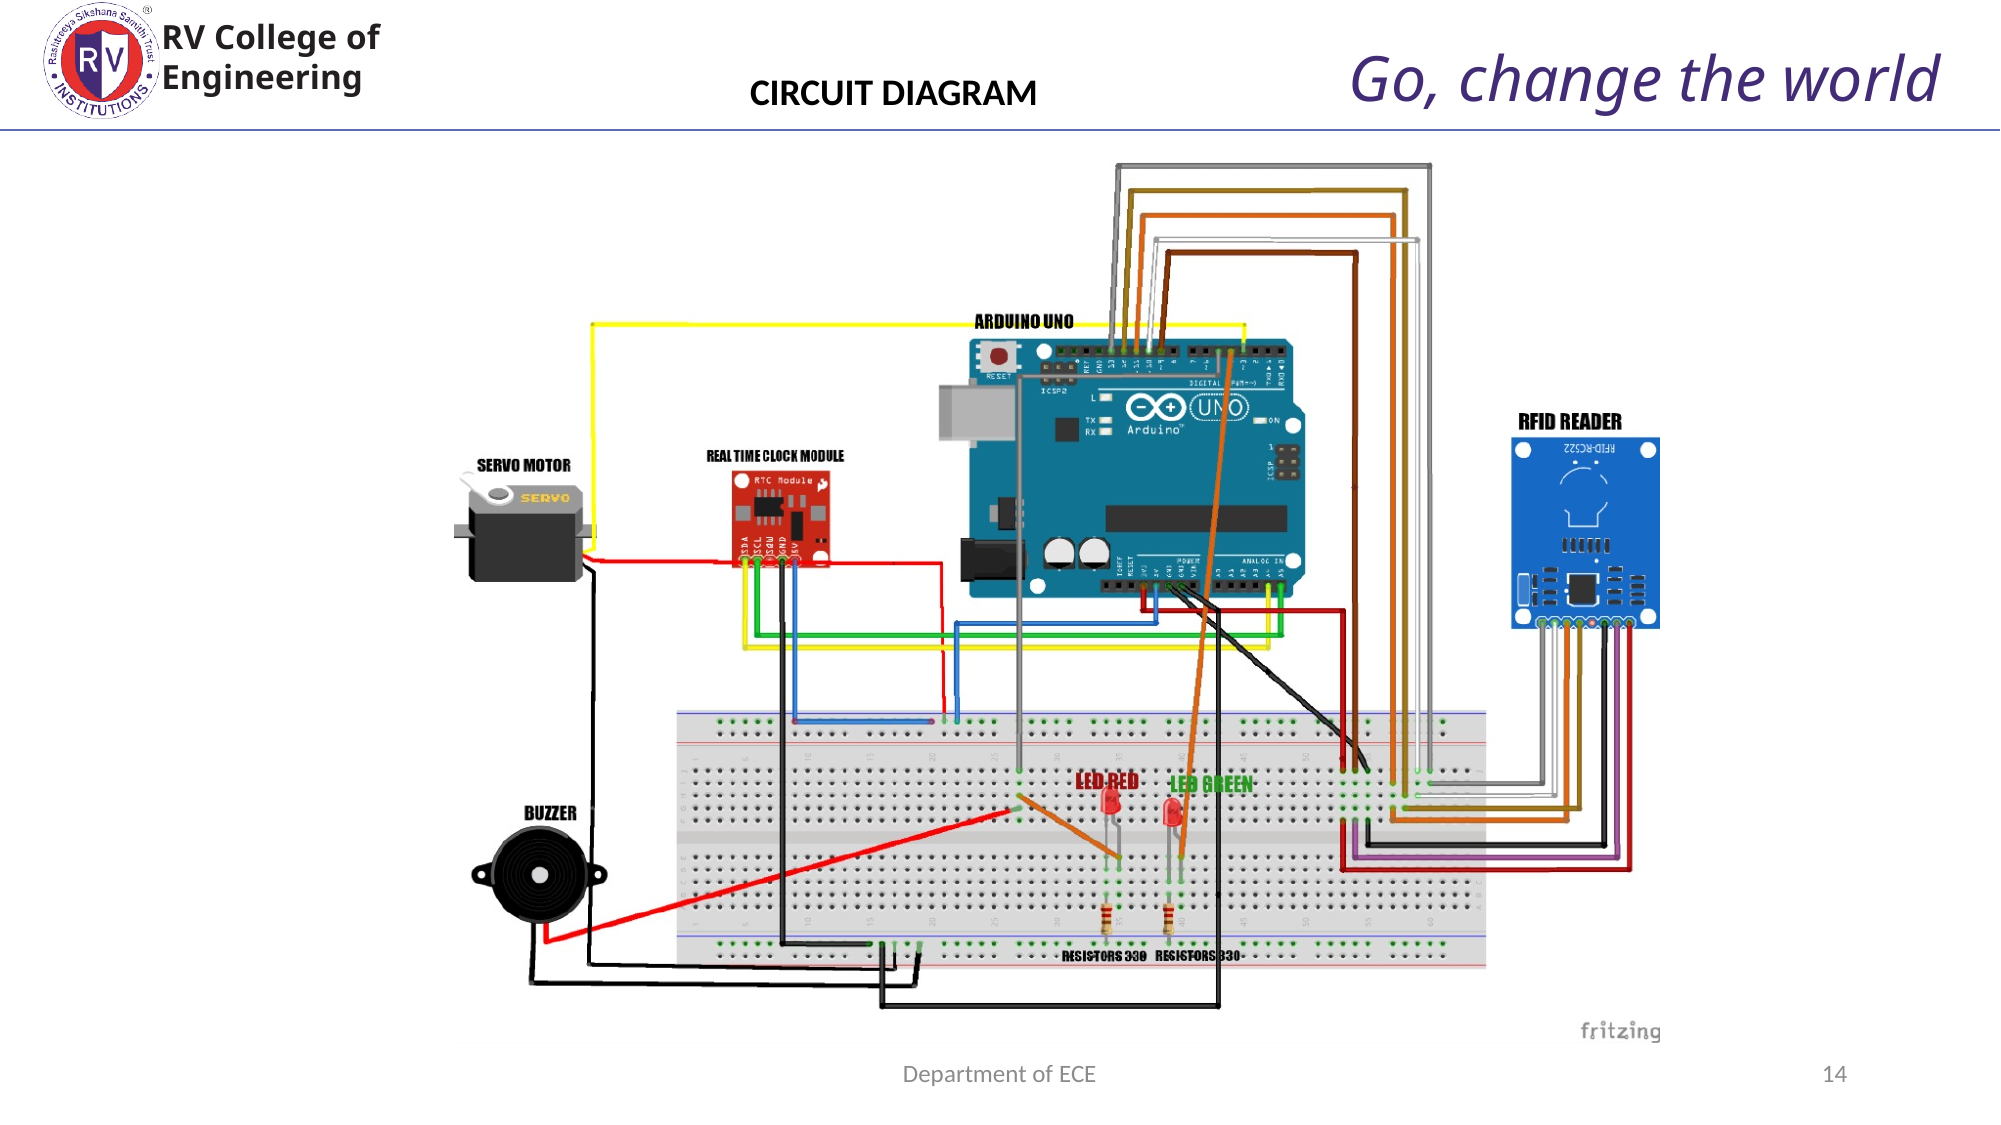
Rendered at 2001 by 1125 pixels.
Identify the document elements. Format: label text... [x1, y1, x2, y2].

text_box RV College of Engineering [159, 15, 385, 96]
footer Department of ECE [662, 1043, 1338, 1103]
text_box [43, 2, 160, 119]
picture [454, 160, 1660, 1043]
text_box CIRCUIT DIAGRAM [735, 60, 1054, 160]
slide_number 14 [1412, 1042, 1863, 1103]
text_box Go, change the world [1207, 39, 1942, 115]
